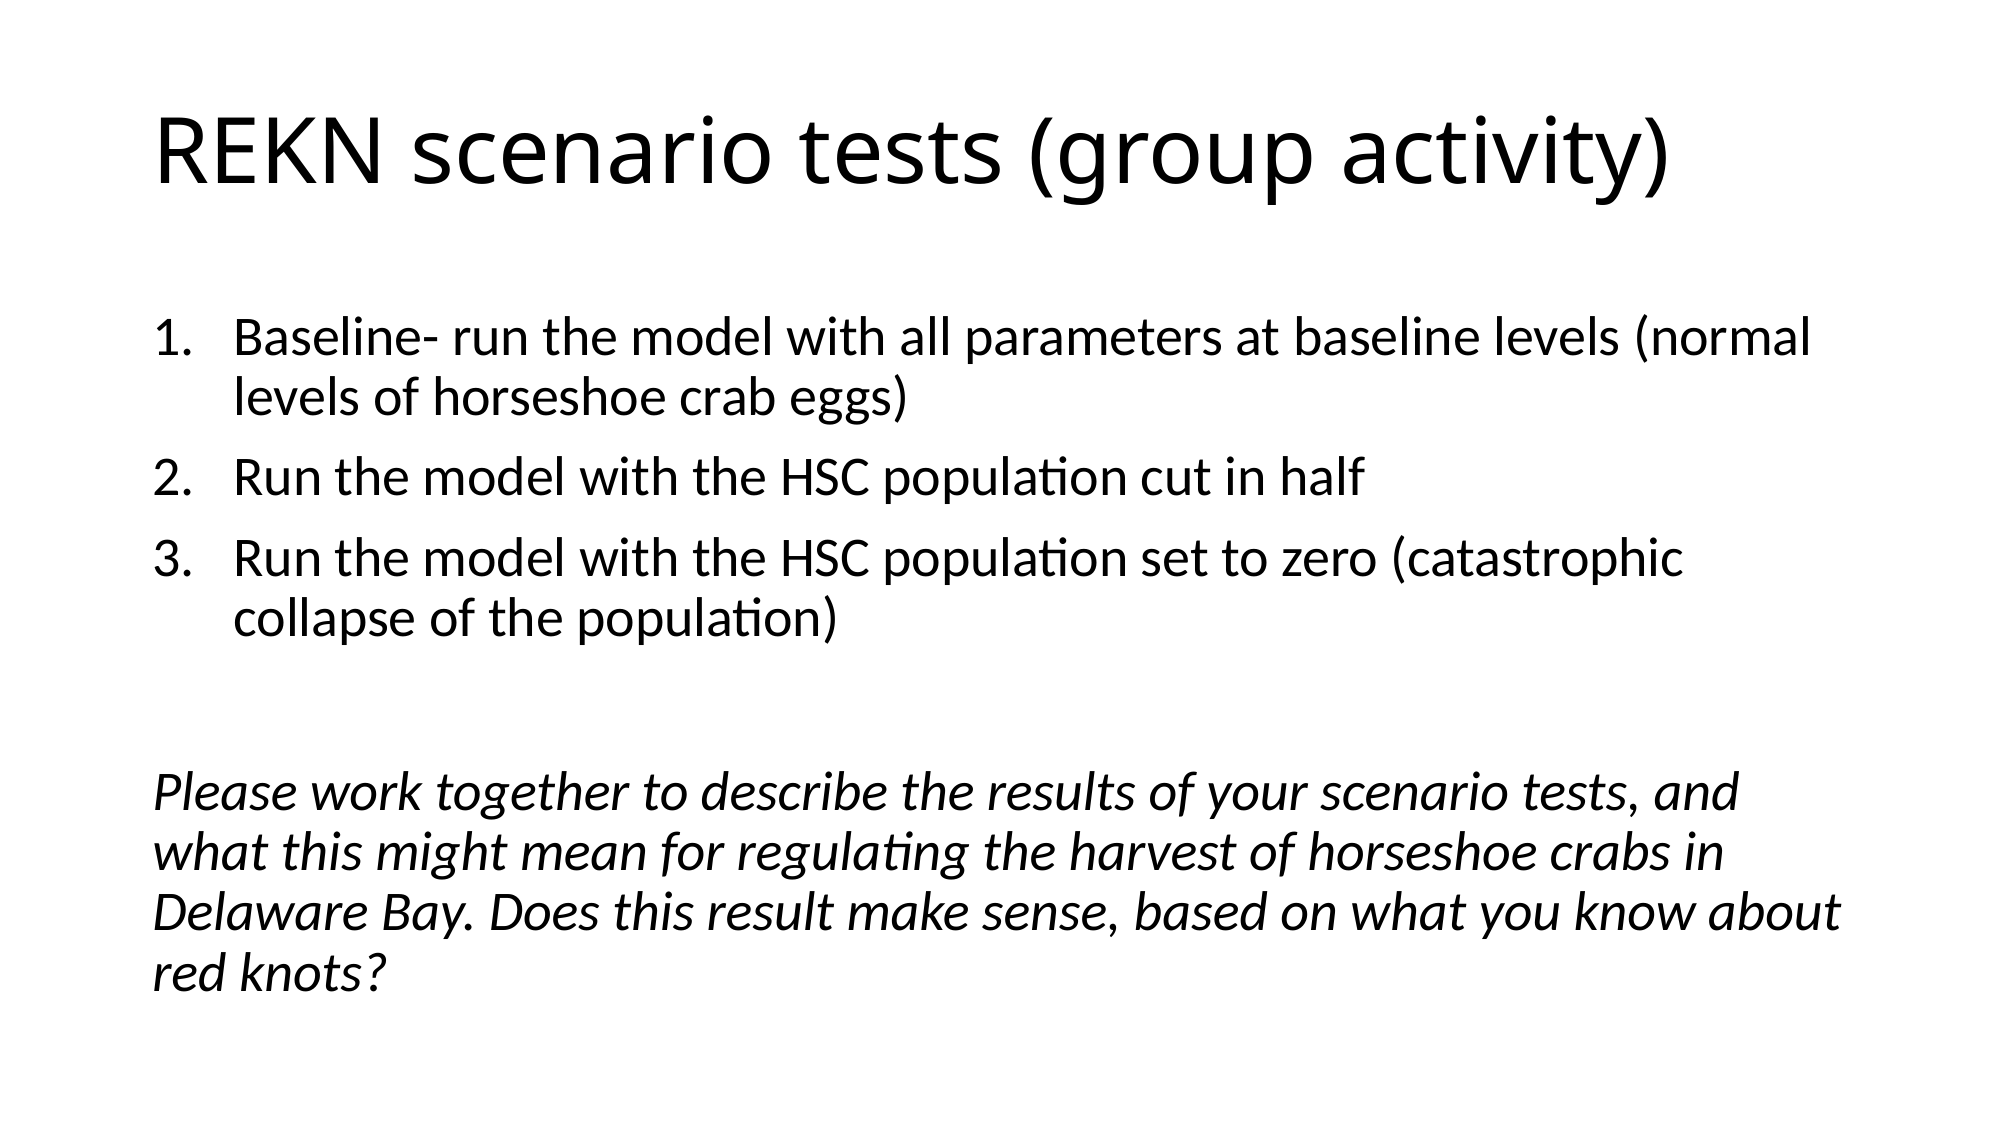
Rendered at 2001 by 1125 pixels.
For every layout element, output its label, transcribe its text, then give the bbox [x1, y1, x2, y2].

title REKN scenario tests (group activity) [137, 45, 1863, 263]
list Baseline- run the model with all parameters at baseline levels (normal levels of horseshoe crab eggs) Run the model with the HSC population cut in half Run the model with the HSC population set to zero (catastrophic collapse of the population) Please work together to describe the results of your scenario tests, and what this might mean for regulating the harvest of horseshoe crabs in Delaware Bay. Does this result make sense, based on what you know about red knots? [137, 299, 1863, 1014]
